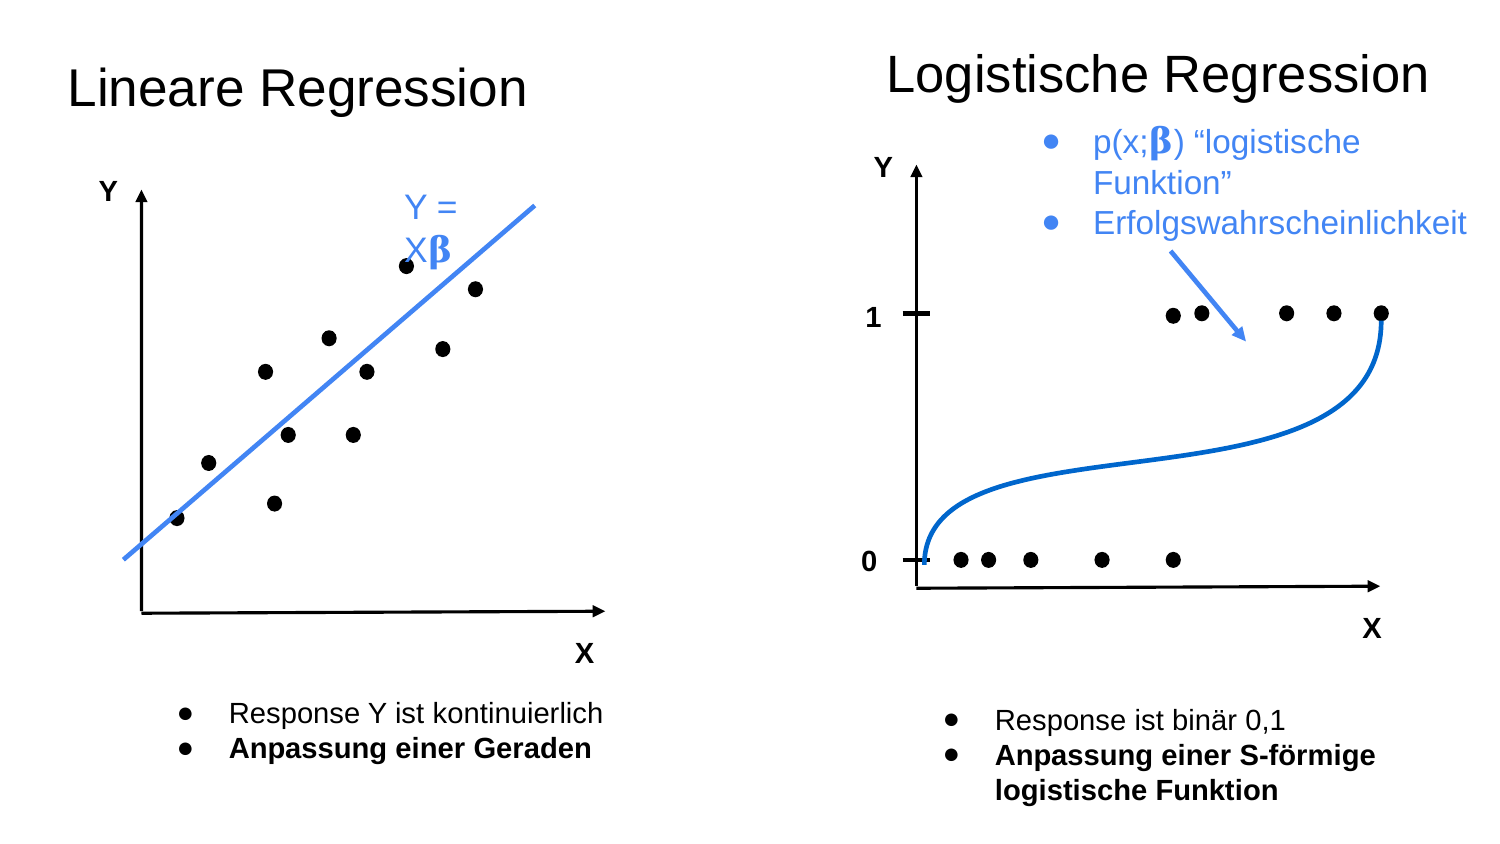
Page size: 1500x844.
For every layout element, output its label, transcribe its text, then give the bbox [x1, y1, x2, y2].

text_box Response ist binär 0,1 Anpassung einer S-förmige logistische Funktion [904, 686, 1477, 822]
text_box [83, 157, 613, 685]
text_box p(x;𝛃) “logistische Funktion” Erfolgswahrscheinlichkeit [1003, 103, 1495, 256]
title Logistische Regression [871, 24, 1462, 119]
title Lineare Regression [52, 38, 643, 133]
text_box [1170, 250, 1247, 342]
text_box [845, 132, 1400, 660]
text_box Response Y ist kontinuierlich Anpassung einer Geraden [138, 679, 791, 780]
